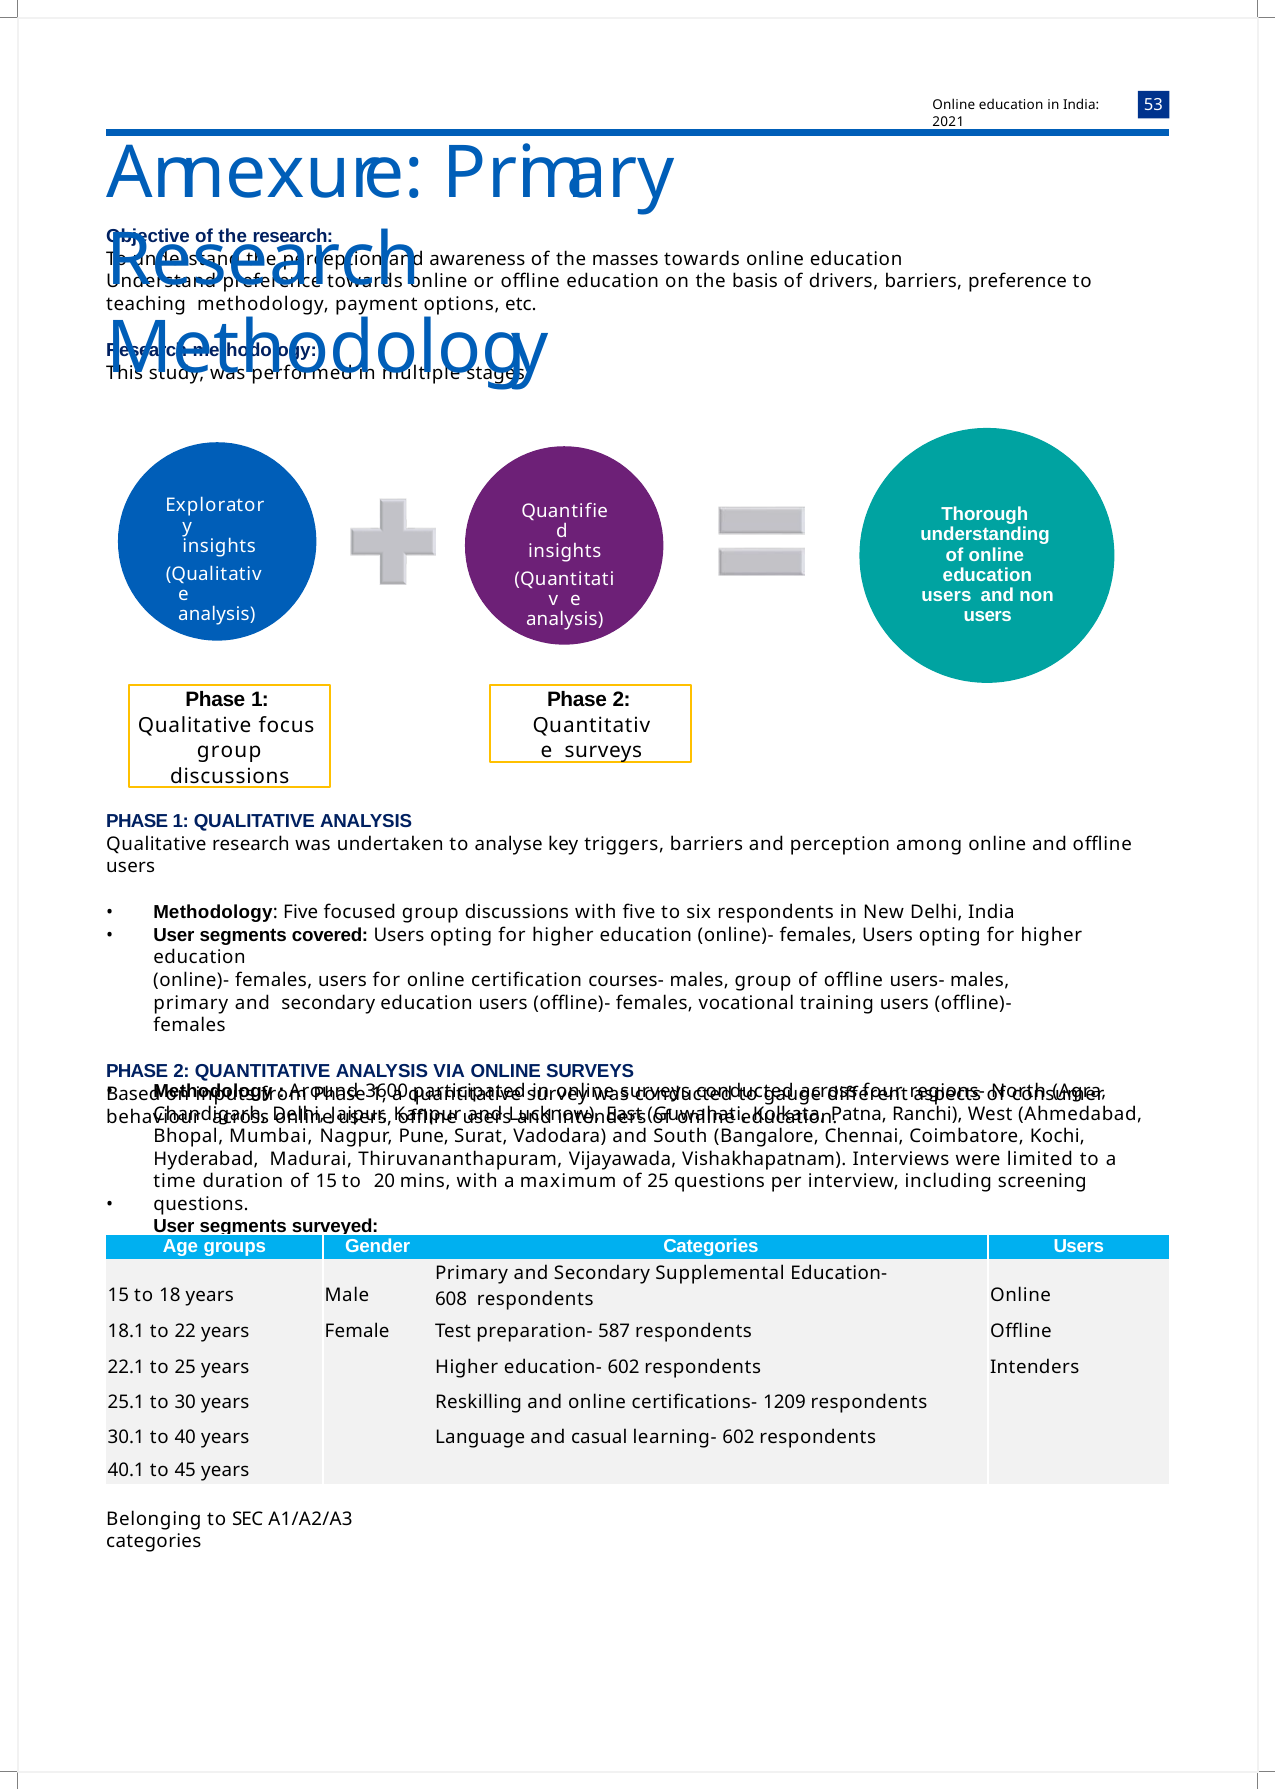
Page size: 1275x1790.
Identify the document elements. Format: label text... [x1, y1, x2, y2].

text_box Belonging to SEC A1/A2/A3 categories [104, 1504, 449, 1552]
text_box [104, 1233, 1171, 1486]
text_box Exploratory insights (Qualitative analysis) [163, 490, 271, 625]
text_box Online education in India: 2021 [930, 93, 1129, 129]
title Annexure: Primary Research Methodology [104, 122, 855, 423]
text_box 53 [1141, 91, 1165, 114]
text_box Methodology : Around 3600 participated in online surveys conducted across four regions- North (Agra, Chandigarh, Delhi, Jaipur, Kanpur and Lucknow), East (Guwahati, Kolkata, Patna, Ranchi), West (Ahmedabad, Bhopal, Mumbai, Nagpur, Pune, Surat, Vadodara) and South (Bangalore, Chennai, Coimbatore, Kochi, Hyderabad, Madurai, Thiruvananthapuram, Vijayawada, Vishakhapatnam). Interviews were limited to a time duration of 15 to 20 mins, with a maximum of 25 questions per interview, including screening questions. User segments surveyed: [104, 1076, 1165, 1233]
text_box [859, 427, 1115, 683]
text_box PHASE 1: QUALITATIVE ANALYSIS Qualitative research was undertaken to analyse key triggers, barriers and perception among online and offline users Methodology: Five focused group discussions with five to six respondents in New Delhi, India User segments covered: Users opting for higher education (online)- females, Users opting for higher education (online)- females, users for online certification courses- males, group of offline users- males, primary and secondary education users (offline)- females, vocational training users (offline)- females PHASE 2: QUANTITATIVE ANALYSIS VIA ONLINE SURVEYS Based on inputs from Phase 1, a quantitative survey was conducted to gauge different aspects of consumer behaviour across online users, offline users and intenders of online education. [104, 806, 1155, 1076]
text_box [1137, 90, 1170, 119]
text_box [117, 442, 317, 641]
text_box Objective of the research: To understand the perception and awareness of the masses towards online education Understand preference towards online or offline education on the basis of drivers, barriers, preference to teaching methodology, payment options, etc. Research methodology: This study, was performed in multiple stages: [855, 221, 1119, 383]
text_box Phase 2: Quantitative surveys [490, 684, 692, 762]
text_box Thorough understanding of online education users and non users [913, 499, 1060, 626]
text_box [349, 445, 805, 645]
text_box Phase 1: Qualitative focus group discussions [128, 684, 330, 788]
